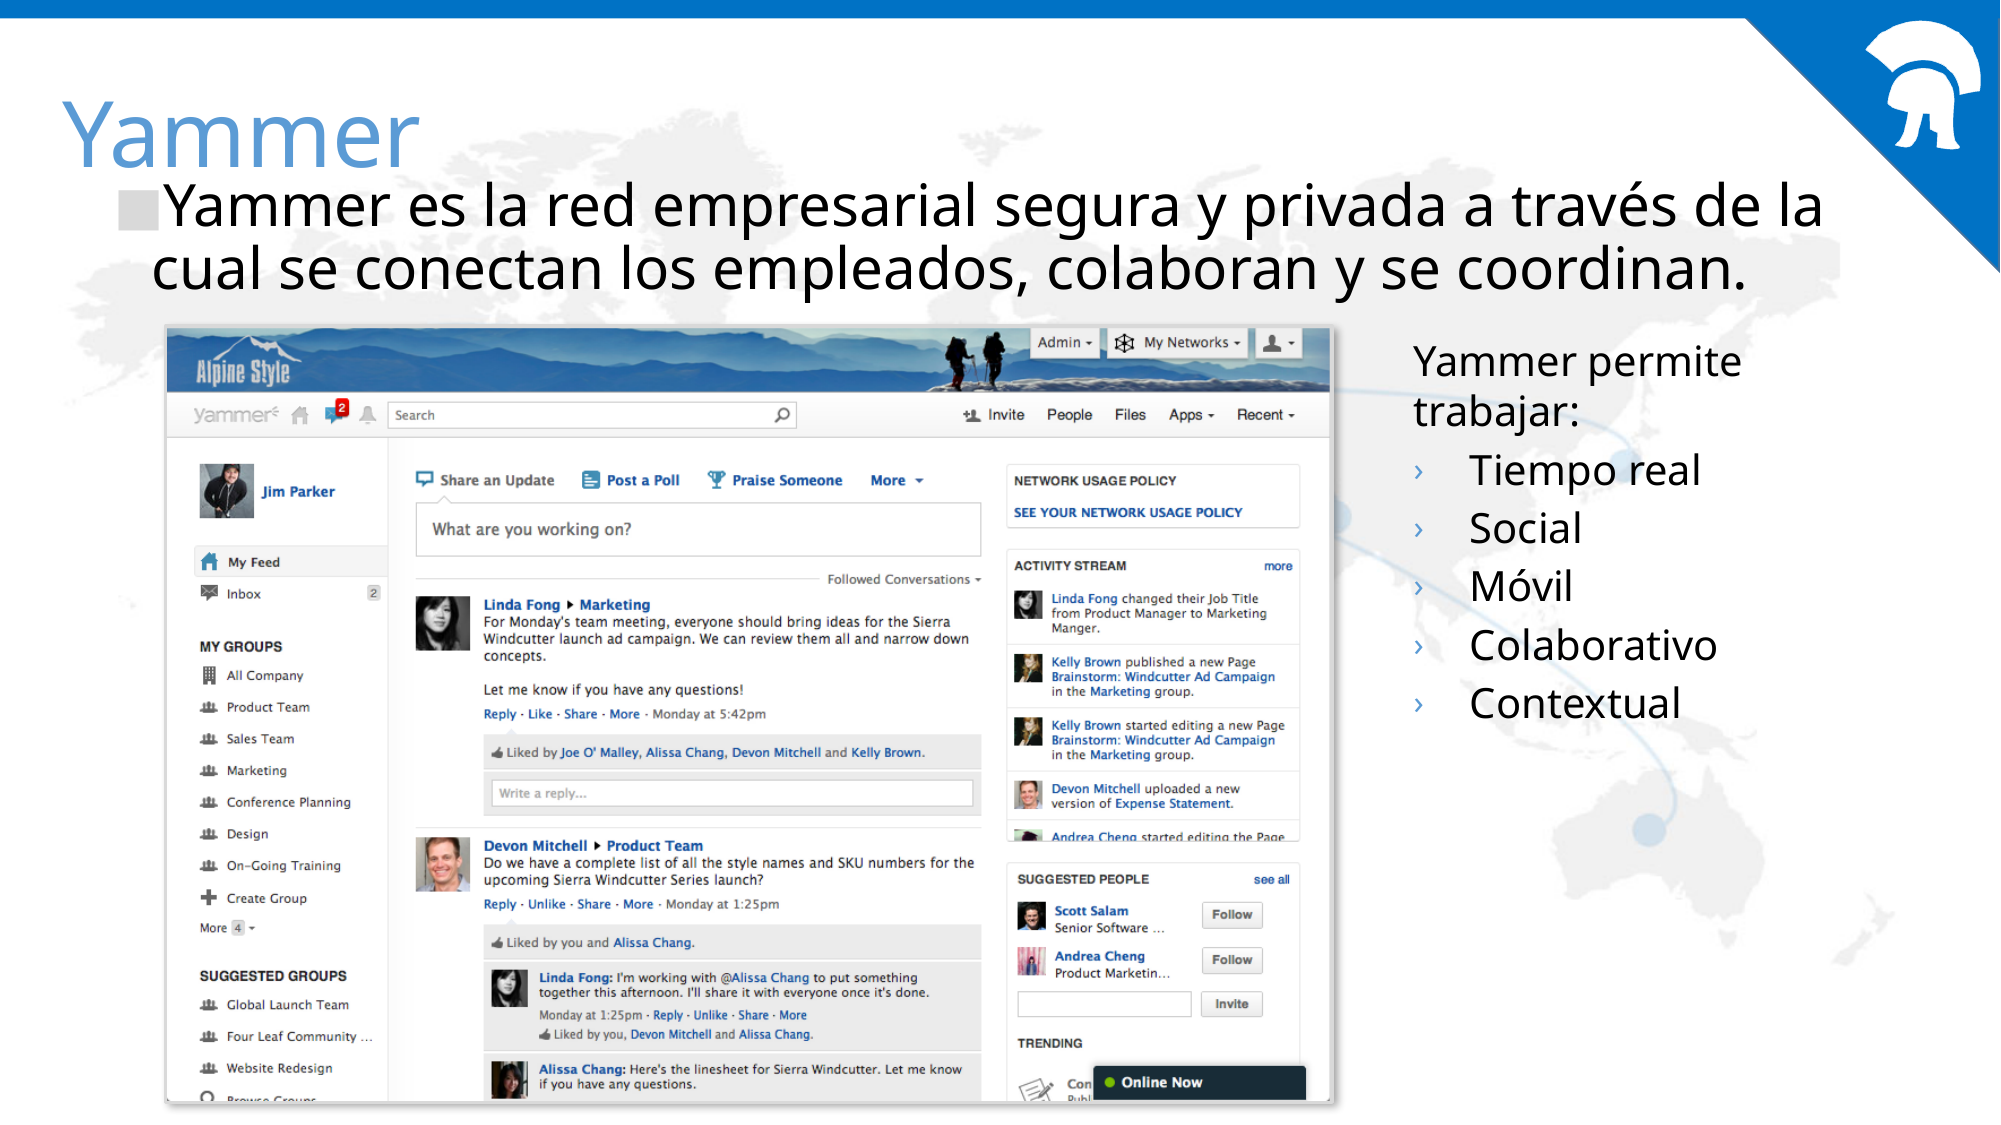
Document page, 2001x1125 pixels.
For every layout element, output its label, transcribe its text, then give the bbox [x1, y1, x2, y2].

text_box Yammer permite trabajar: Tiempo real Social Móvil Colaborativo Contextual [1398, 327, 1917, 845]
picture [167, 327, 1331, 1101]
list Yammer es la red empresarial segura y privada a través de la cual se conectan los empleados, colaboran y se coordinan. [98, 168, 1917, 883]
picture [1836, 0, 2001, 169]
picture [0, 19, 1999, 1125]
title Yammer [47, 29, 1865, 247]
